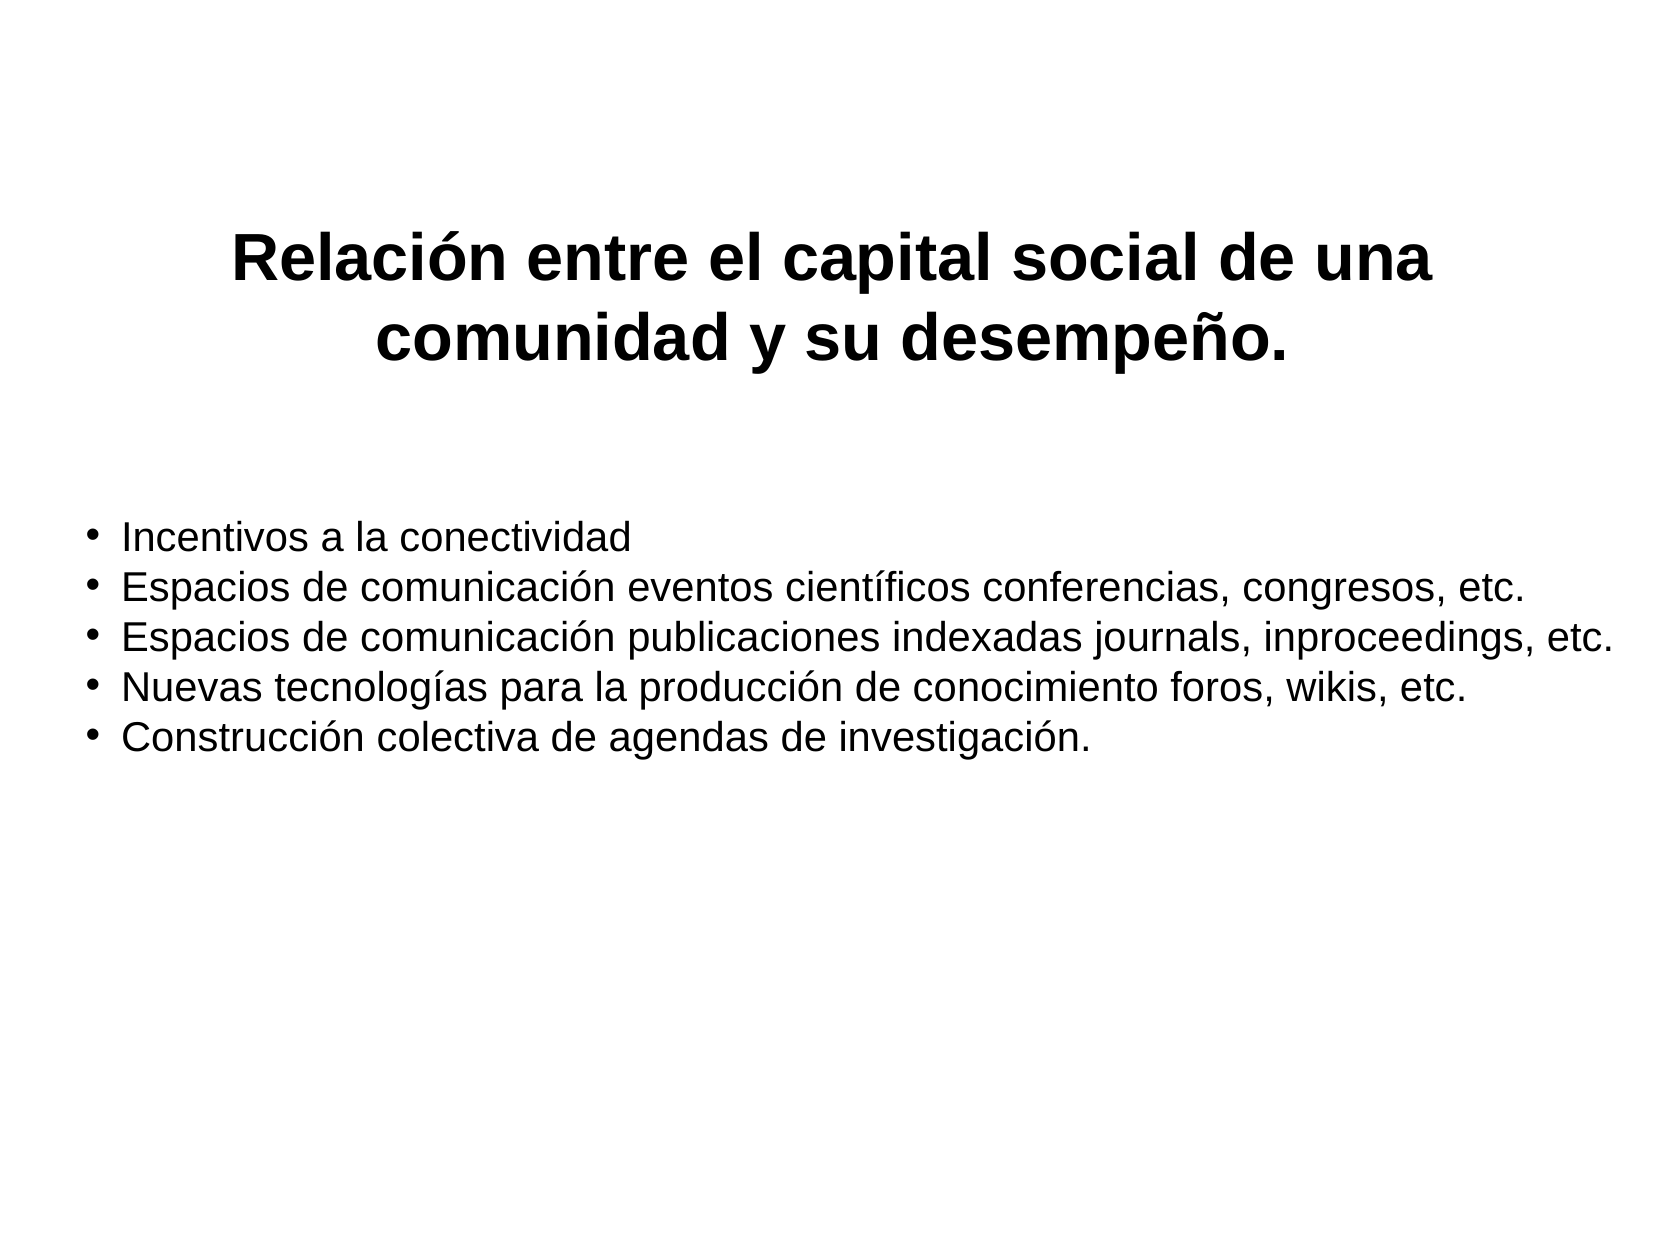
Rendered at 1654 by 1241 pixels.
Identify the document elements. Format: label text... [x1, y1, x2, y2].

text_box Relación entre el capital social de una comunidad y su desempeño. [82, 206, 1583, 382]
text_box Incentivos a la conectividad Espacios de comunicación eventos científicos conferencias, congresos, etc. Espacios de comunicación publicaciones indexadas journals, inproceedings, etc. Nuevas tecnologías para la producción de conocimiento foros, wikis, etc. Construcción colectiva de agendas de investigación. [70, 501, 1654, 867]
